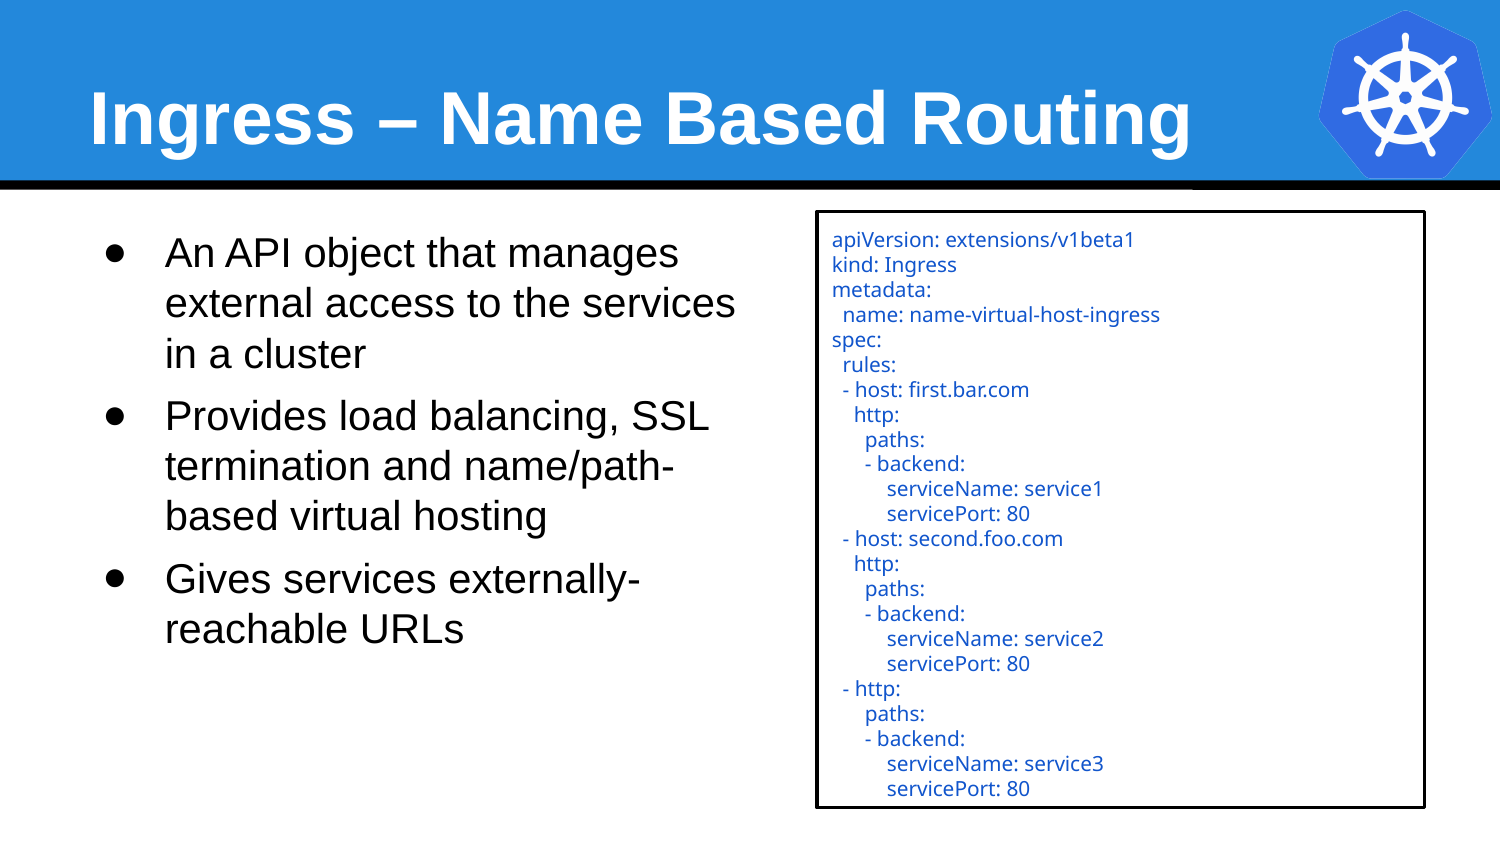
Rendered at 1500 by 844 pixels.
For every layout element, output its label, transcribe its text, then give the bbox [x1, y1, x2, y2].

text_box apiVersion: extensions/v1beta1 kind: Ingress metadata: name: name-virtual-host-ingress spec: rules: - host: first.bar.com http: paths: - backend: serviceName: service1 servicePort: 80 - host: second.foo.com http: paths: - backend: serviceName: service2 servicePort: 80 - http: paths: - backend: serviceName: service3 servicePort: 80 [817, 211, 1425, 808]
text_box An API object that manages external access to the services in a cluster Provides load balancing, SSL termination and name/path-based virtual hosting Gives services externally-reachable URLs [74, 211, 770, 808]
picture [1318, 7, 1493, 182]
text_box Ingress – Name Based Routing [74, 33, 1425, 175]
